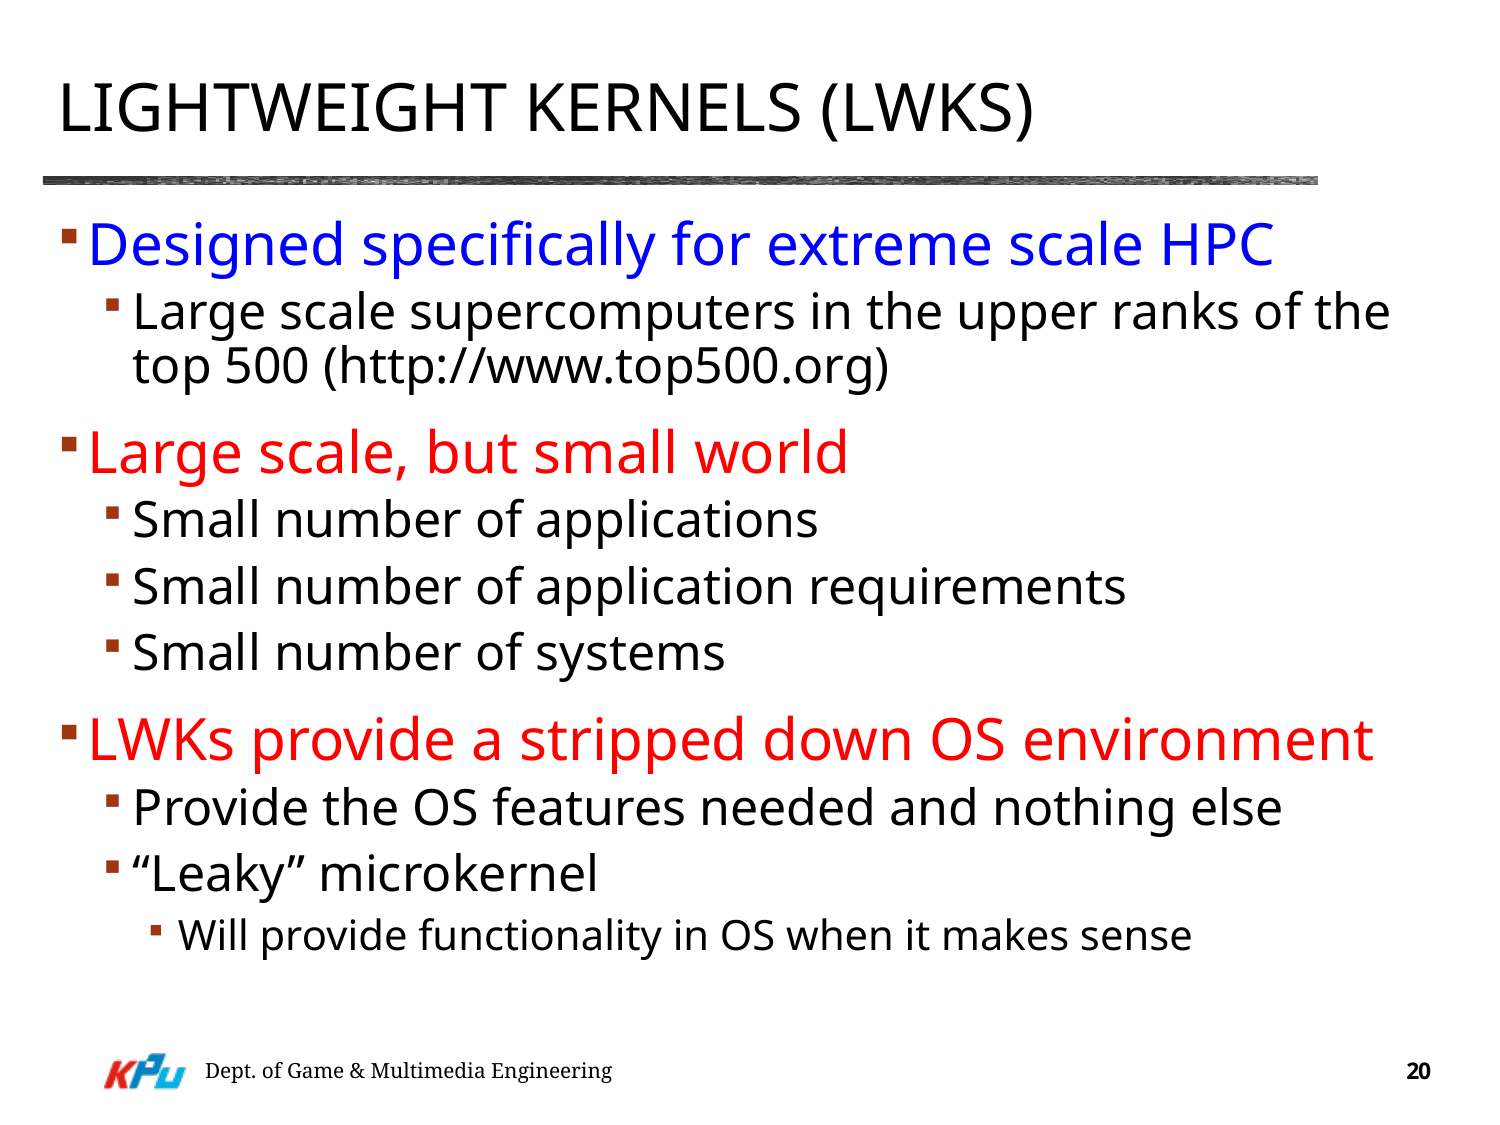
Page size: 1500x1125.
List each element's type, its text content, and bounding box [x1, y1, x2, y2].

slide_number 20 [1379, 1042, 1459, 1103]
footer Dept. of Game & Multimedia Engineering [190, 1042, 879, 1103]
list Designed specifically for extreme scale HPC Large scale supercomputers in the upper ranks of the top 500 (http://www.top500.org) Large scale, but small world Small number of applications Small number of application requirements Small number of systems LWKs provide a stripped down OS environment Provide the OS features needed and nothing else “Leaky” microkernel Will provide functionality in OS when it makes sense [42, 207, 1458, 1013]
title Lightweight kernels (LWKs) [42, 39, 1458, 182]
picture [92, 1030, 191, 1120]
